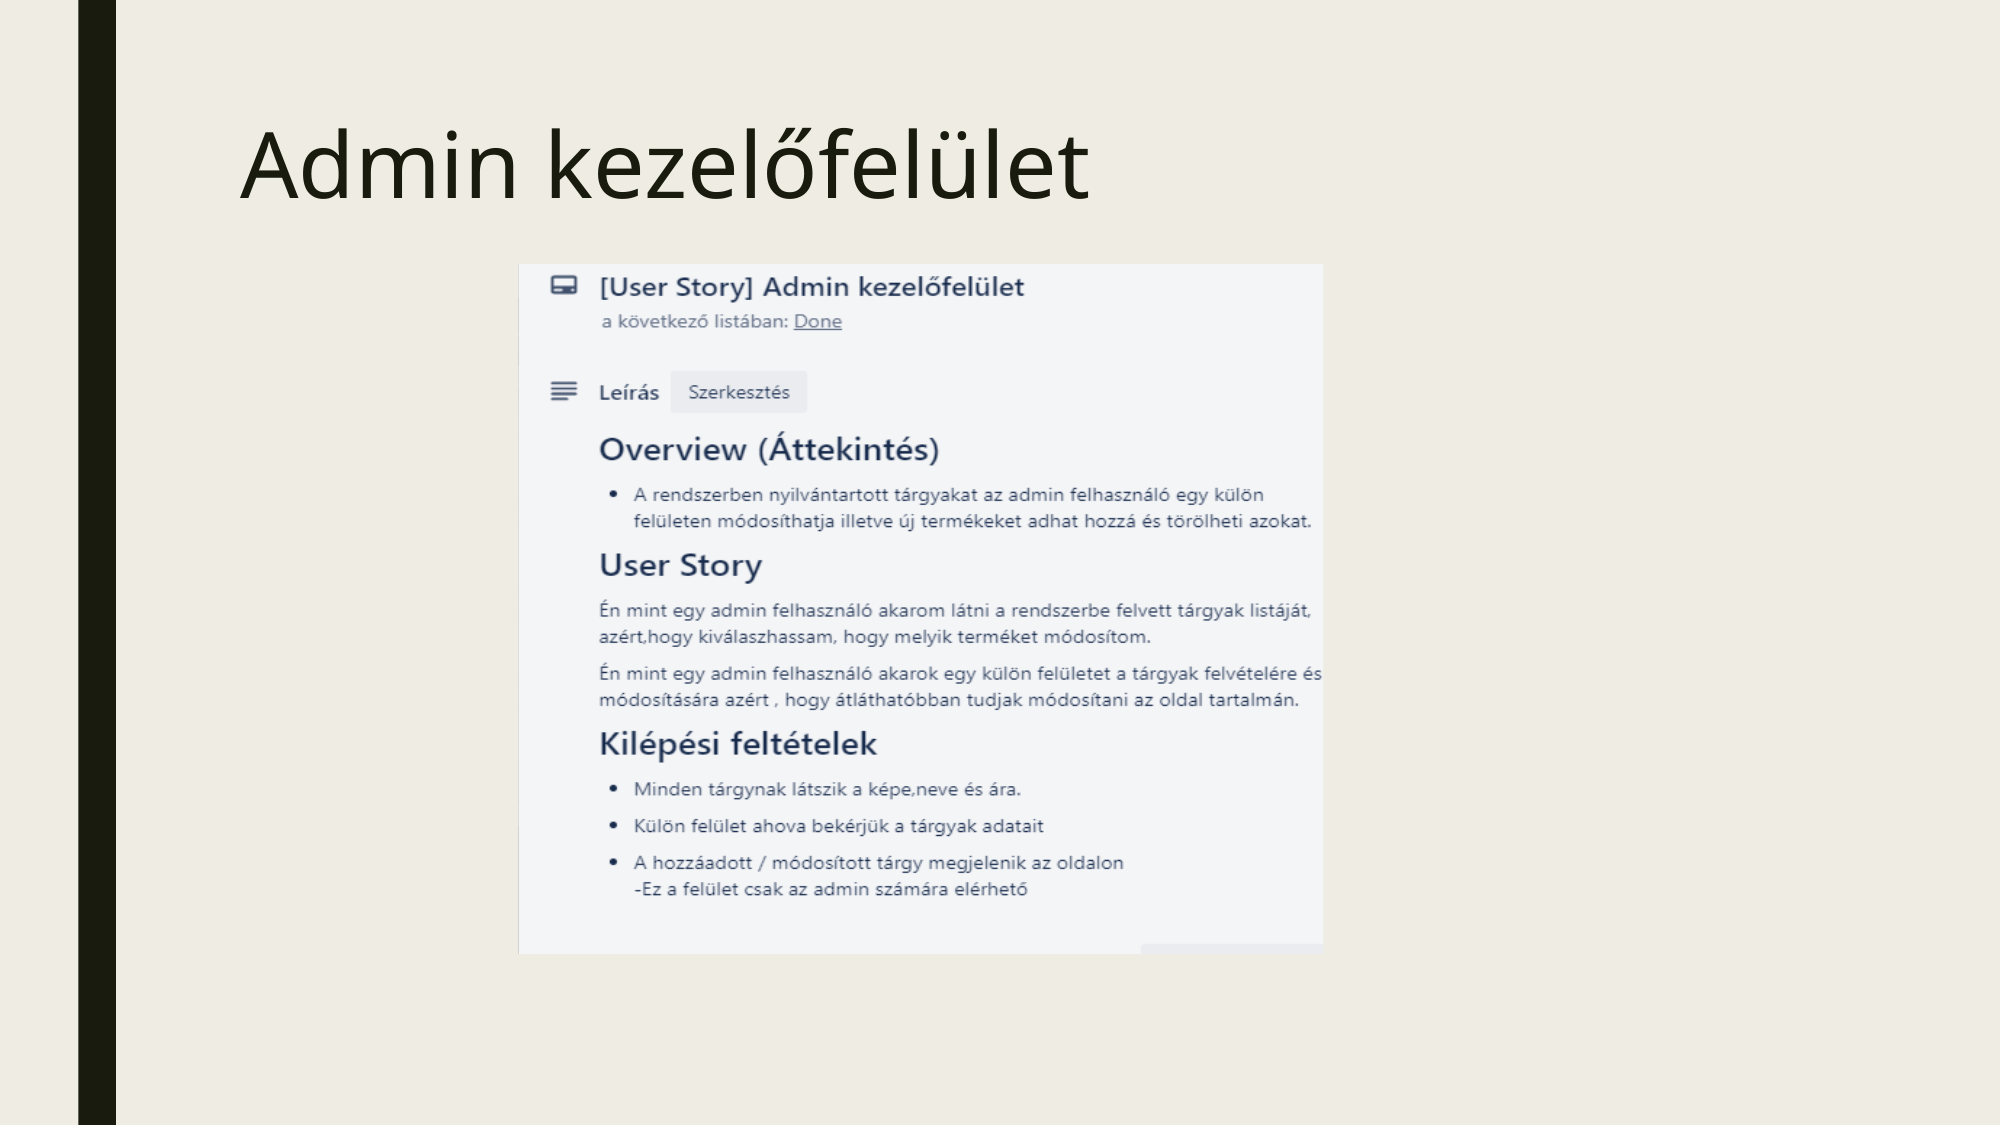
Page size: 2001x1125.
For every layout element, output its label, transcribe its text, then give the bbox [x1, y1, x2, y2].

title Admin kezelőfelület [225, 112, 1800, 389]
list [518, 263, 1324, 954]
